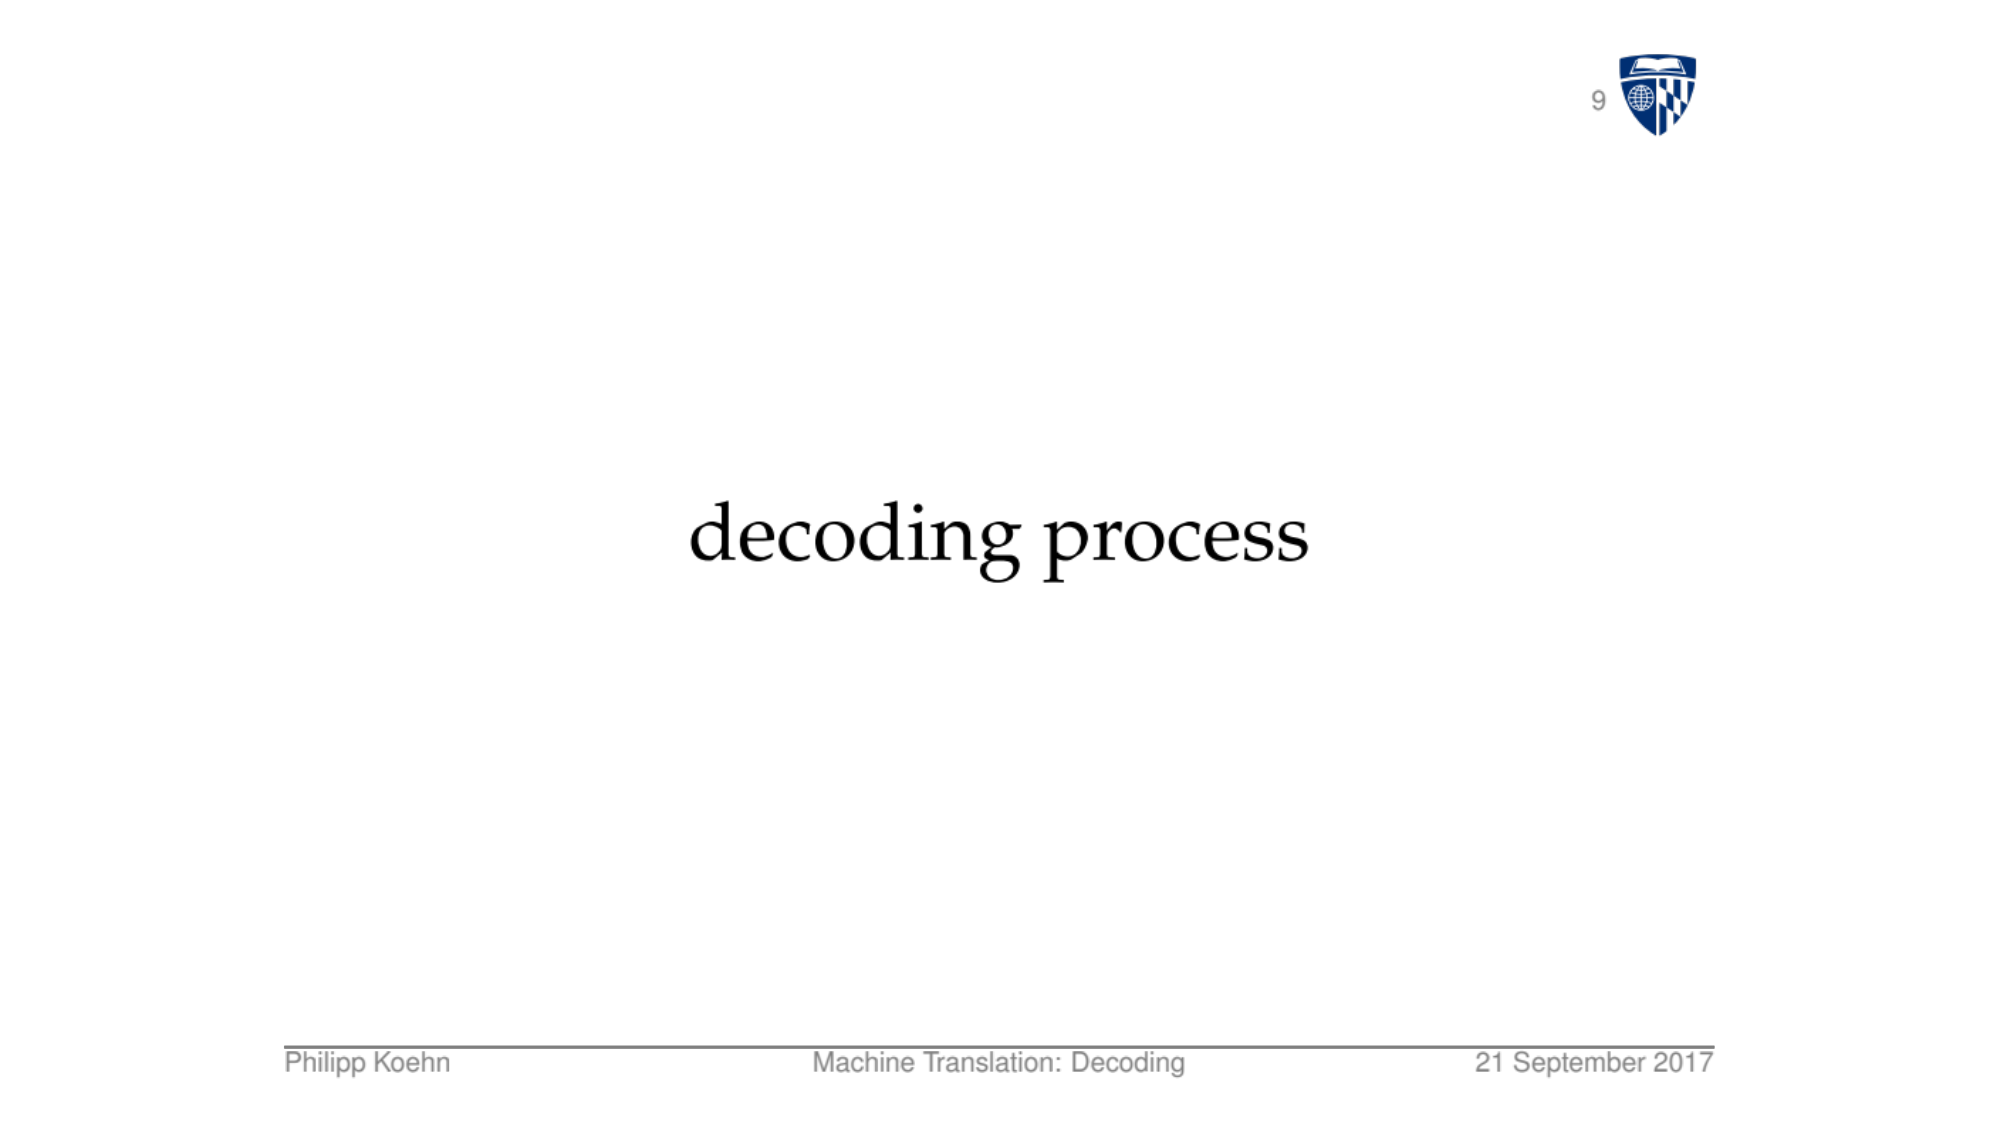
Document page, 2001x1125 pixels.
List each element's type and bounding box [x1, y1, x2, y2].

picture [201, 0, 1795, 1125]
